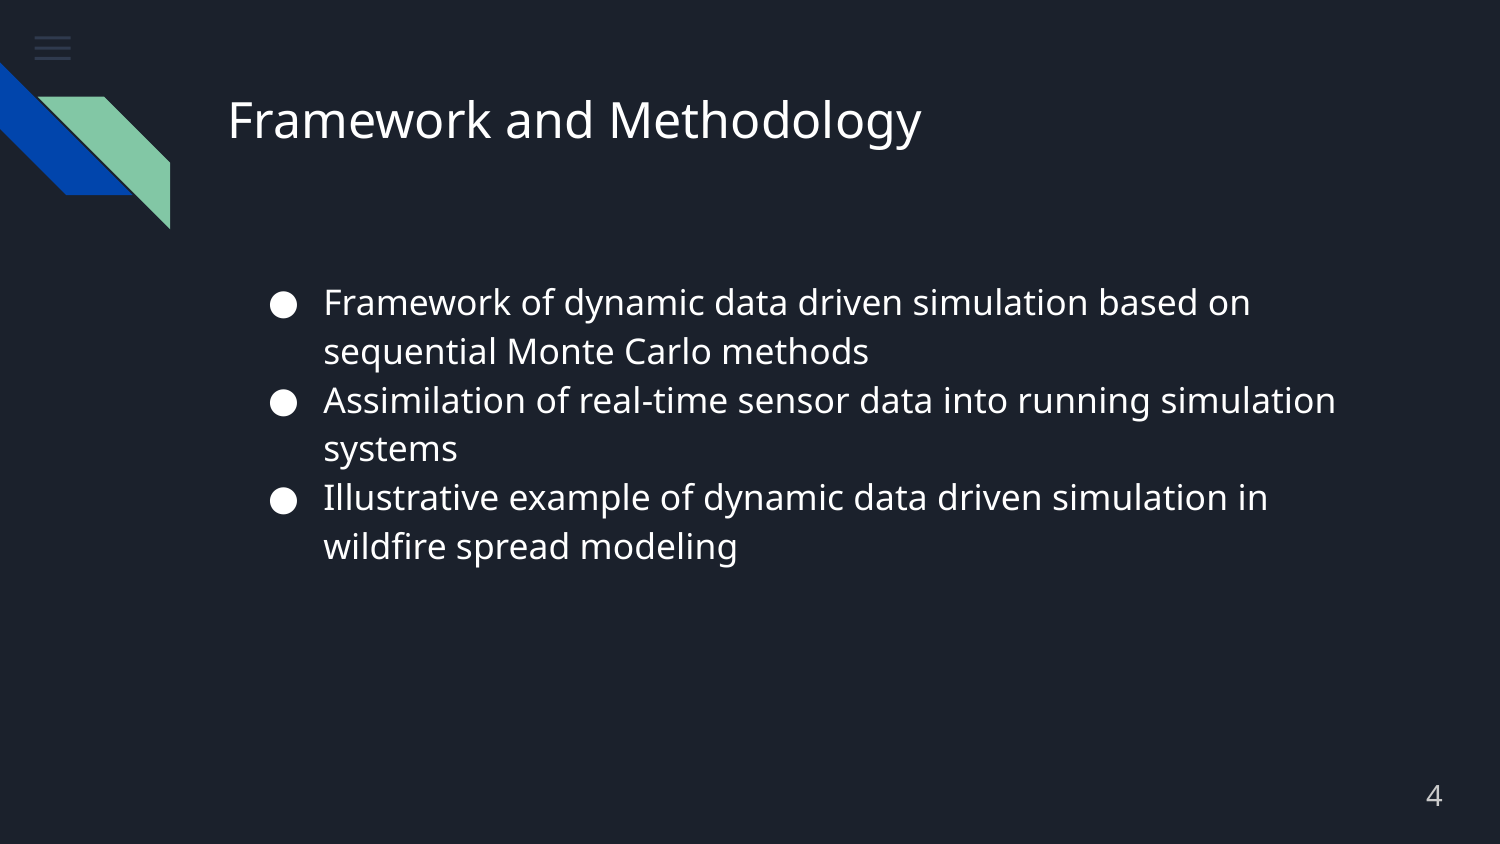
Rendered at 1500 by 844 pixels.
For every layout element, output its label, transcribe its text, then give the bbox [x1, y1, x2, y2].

title Framework and Methodology [212, 64, 1368, 215]
text_box 4 [1411, 762, 1466, 828]
text_box Framework of dynamic data driven simulation based on sequential Monte Carlo methods Assimilation of real-time sensor data into running simulation systems Illustrative example of dynamic data driven simulation in wildfire spread modeling [233, 258, 1388, 683]
